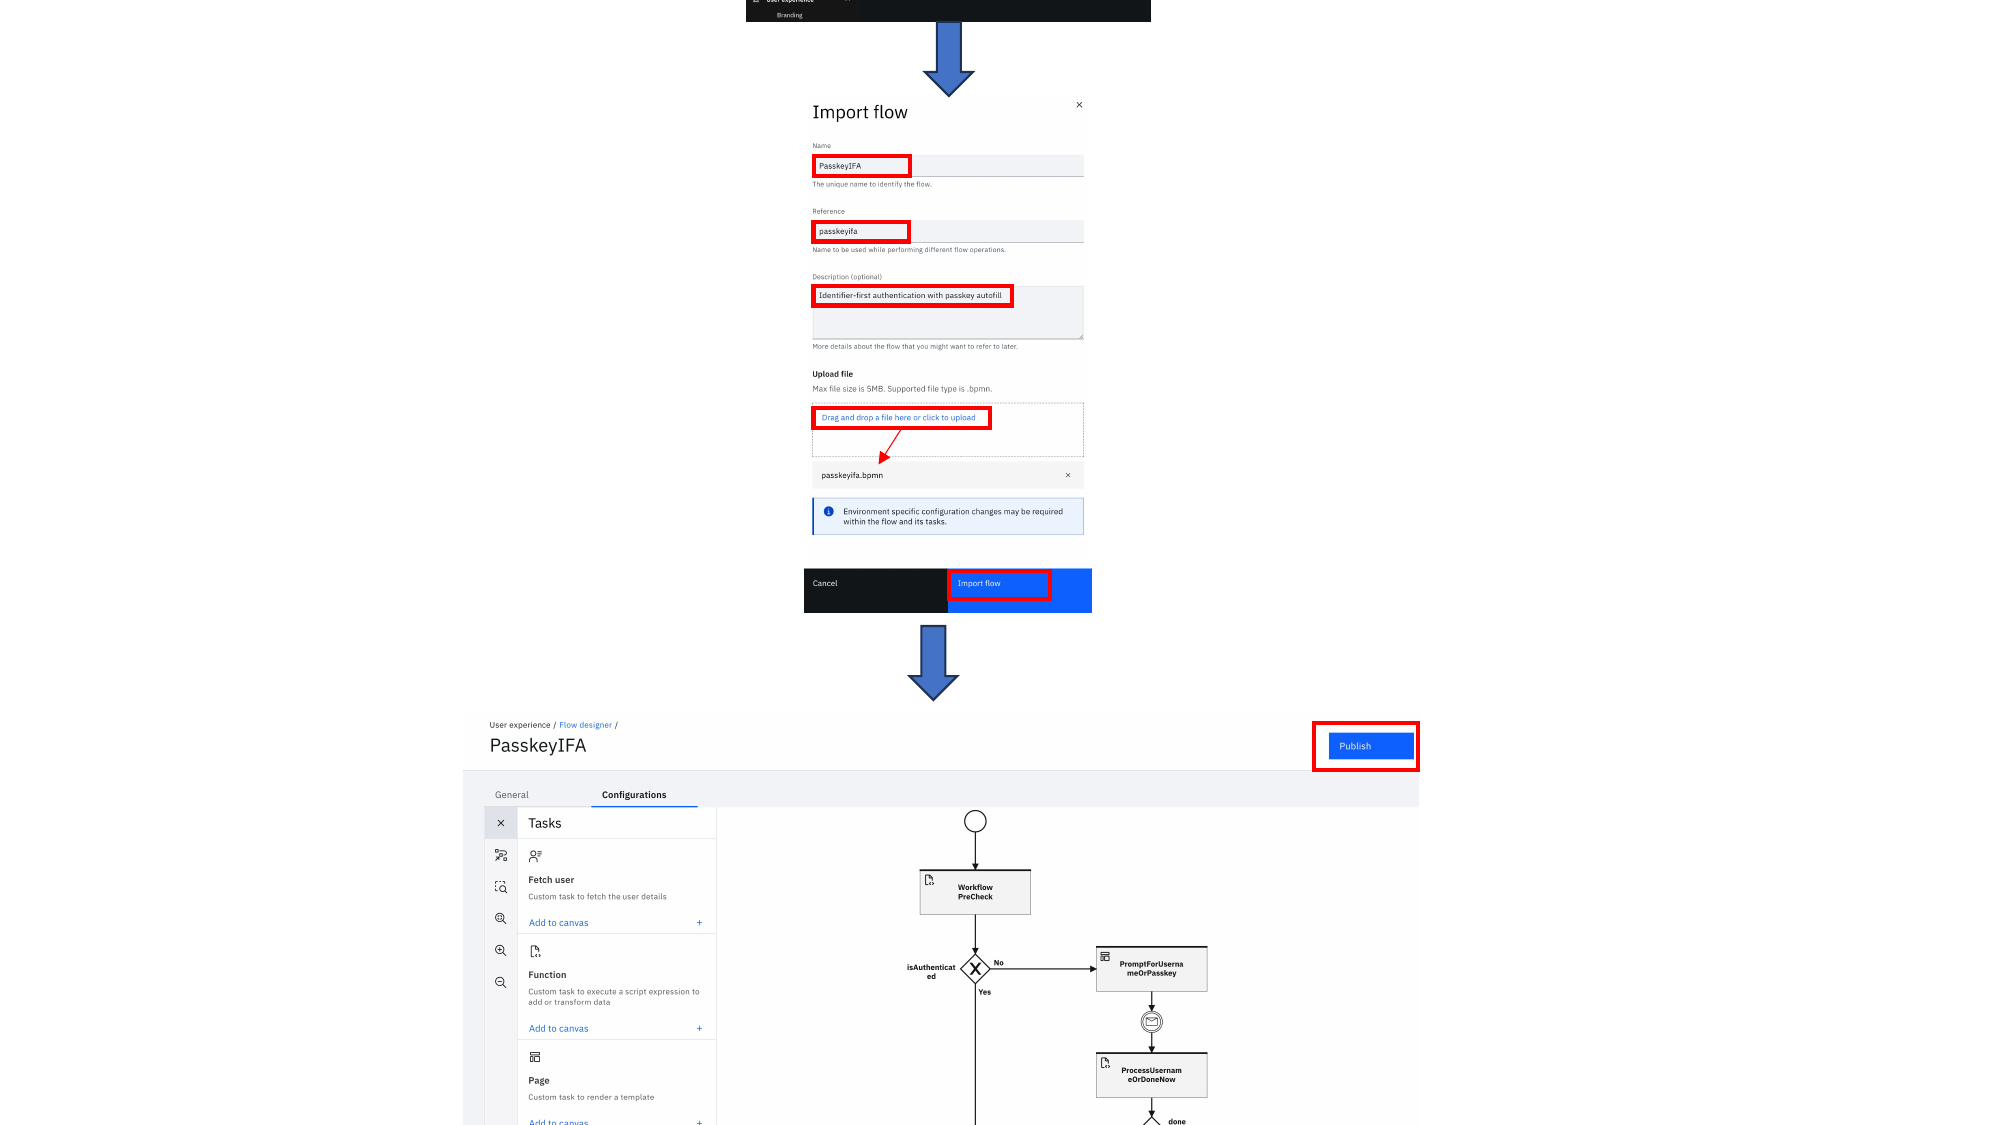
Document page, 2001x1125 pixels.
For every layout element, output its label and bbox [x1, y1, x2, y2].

picture [804, 91, 1092, 613]
picture [746, 0, 1151, 23]
text_box [922, 23, 976, 91]
picture [463, 712, 1419, 1125]
text_box [878, 428, 902, 465]
text_box [906, 624, 960, 702]
